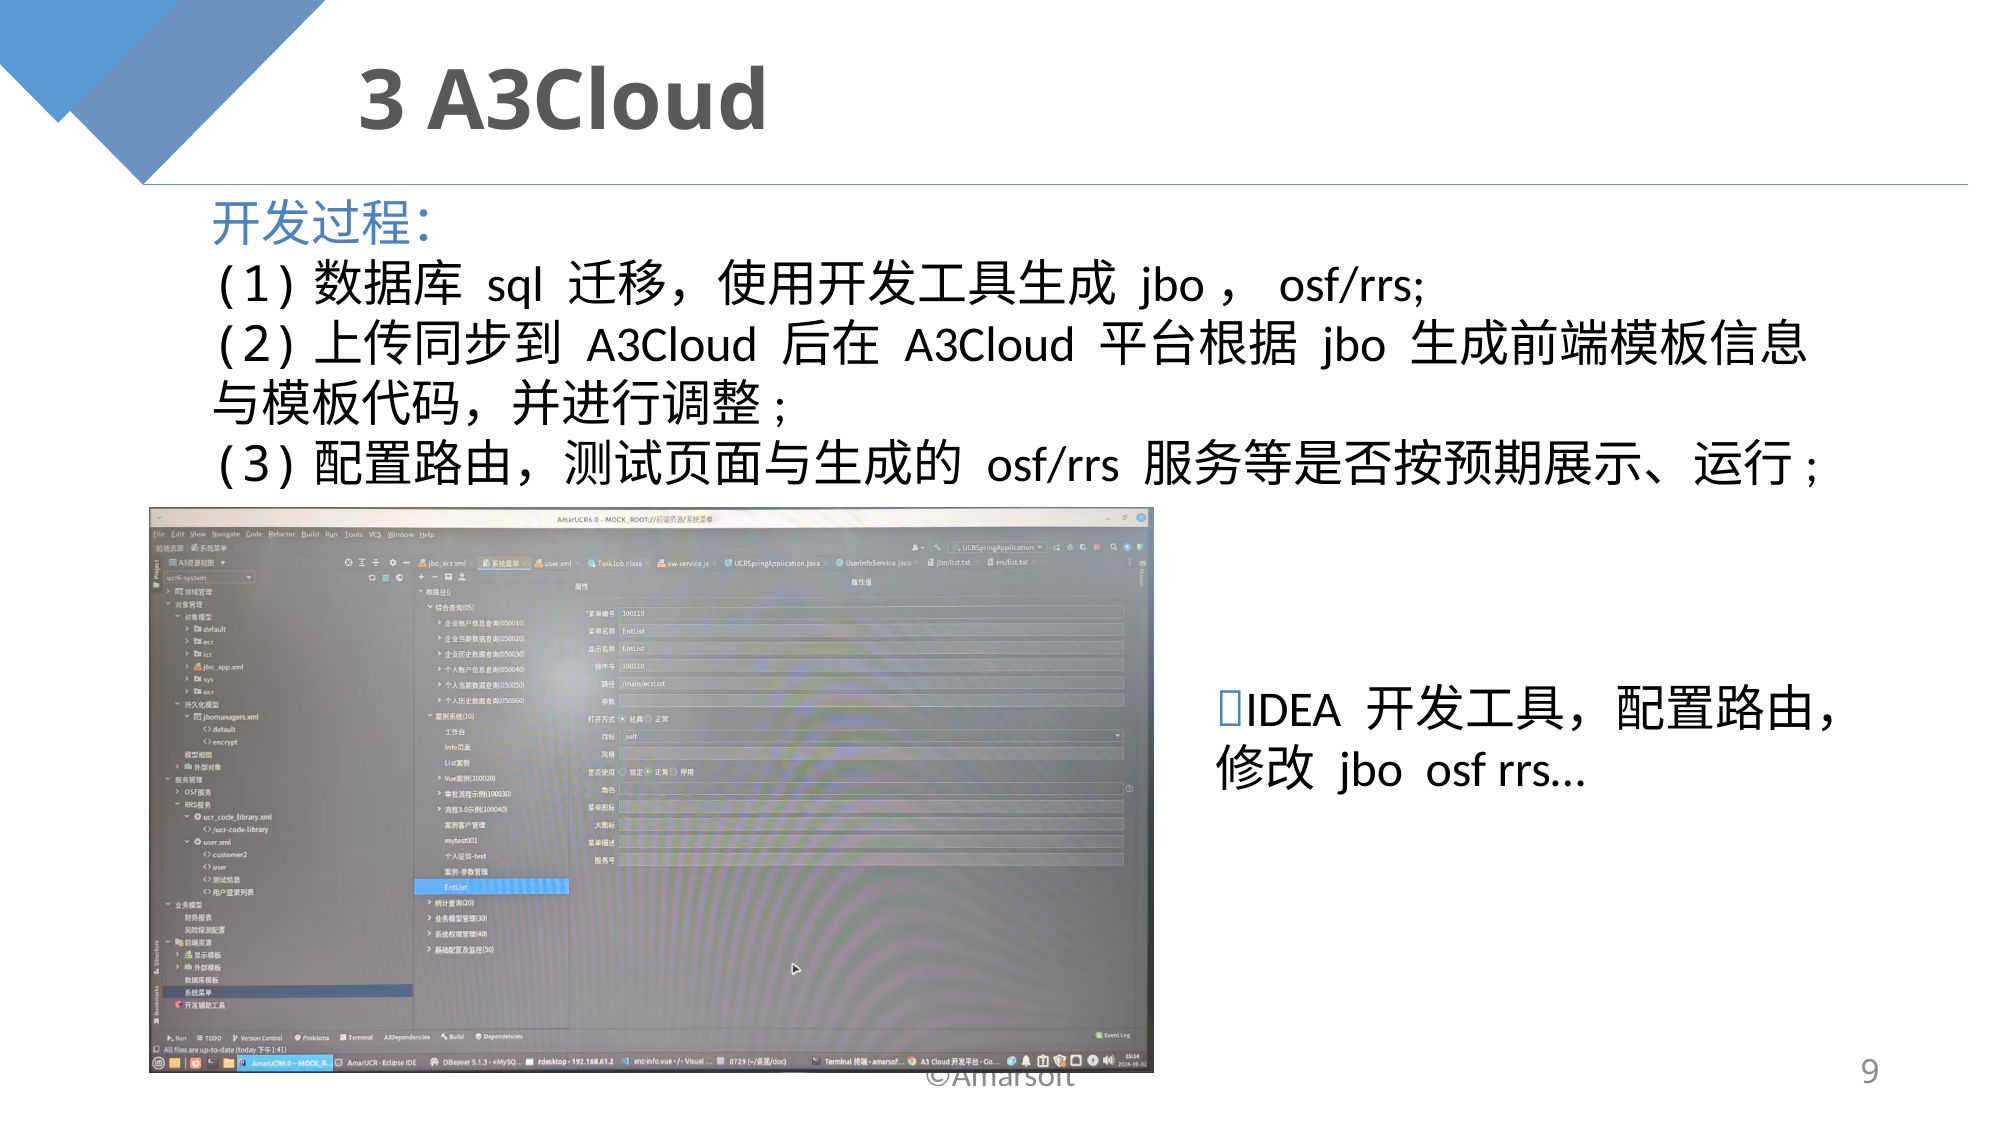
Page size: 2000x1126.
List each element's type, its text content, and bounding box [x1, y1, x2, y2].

title 3 A3Cloud [338, 19, 1923, 173]
footer ©Amarsoft [683, 1042, 1317, 1103]
slide_number 9 [1433, 1042, 1900, 1103]
text_box 开发过程： (1)数据库 sql 迁移，使用开发工具生成 jbo，osf/rrs; (2)上传同步到 A3Cloud 后在 A3Cloud 平台根据 jbo 生成前端模板信息与模板代码，并进行调整; (3)配置路由，测试页面与生成的 osf/rrs 服务等是否按预期展示、运行; [196, 184, 1851, 620]
text_box IDEA 开发工具，配置路由，修改 jbo osf rrs… [1200, 668, 1834, 804]
picture [149, 507, 1154, 1074]
